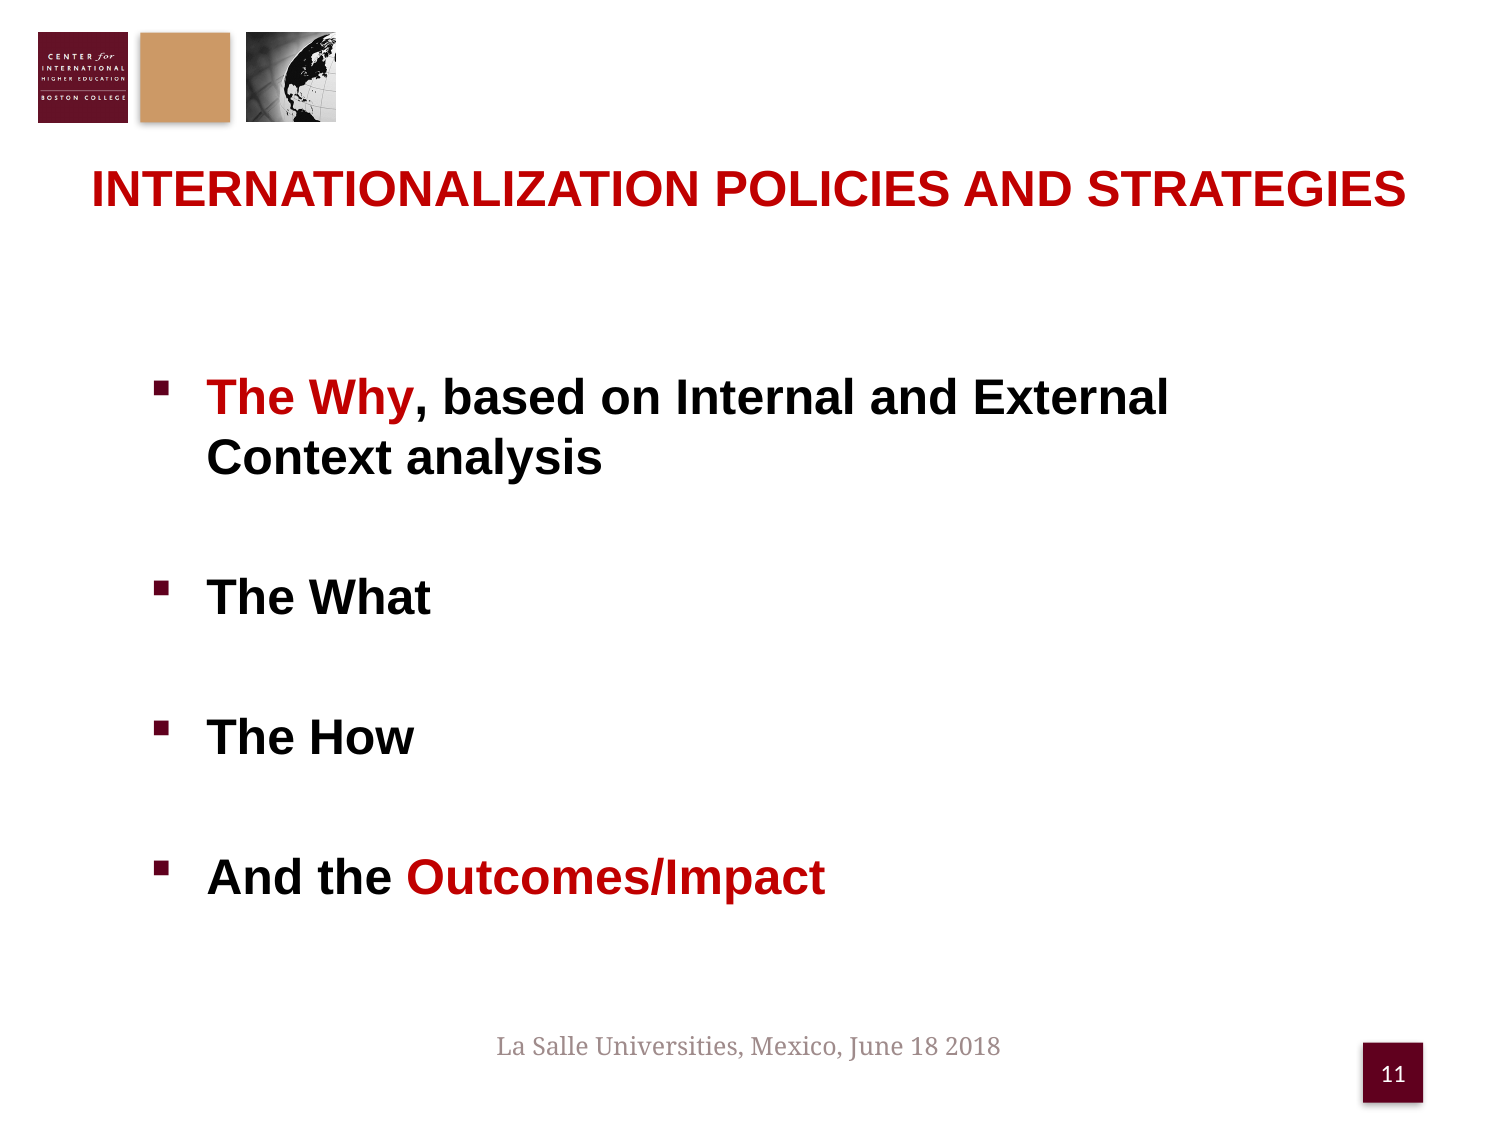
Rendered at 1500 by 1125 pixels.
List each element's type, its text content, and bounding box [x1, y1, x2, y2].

list The Why, based on Internal and External Context analysis The What The How And the Outcomes/Impact [134, 357, 1373, 963]
footer La Salle Universities, Mexico, June 18 2018 [425, 988, 1074, 1103]
title Internationalization policies and strategies [75, 130, 1425, 241]
picture [38, 32, 128, 123]
picture [246, 32, 336, 122]
